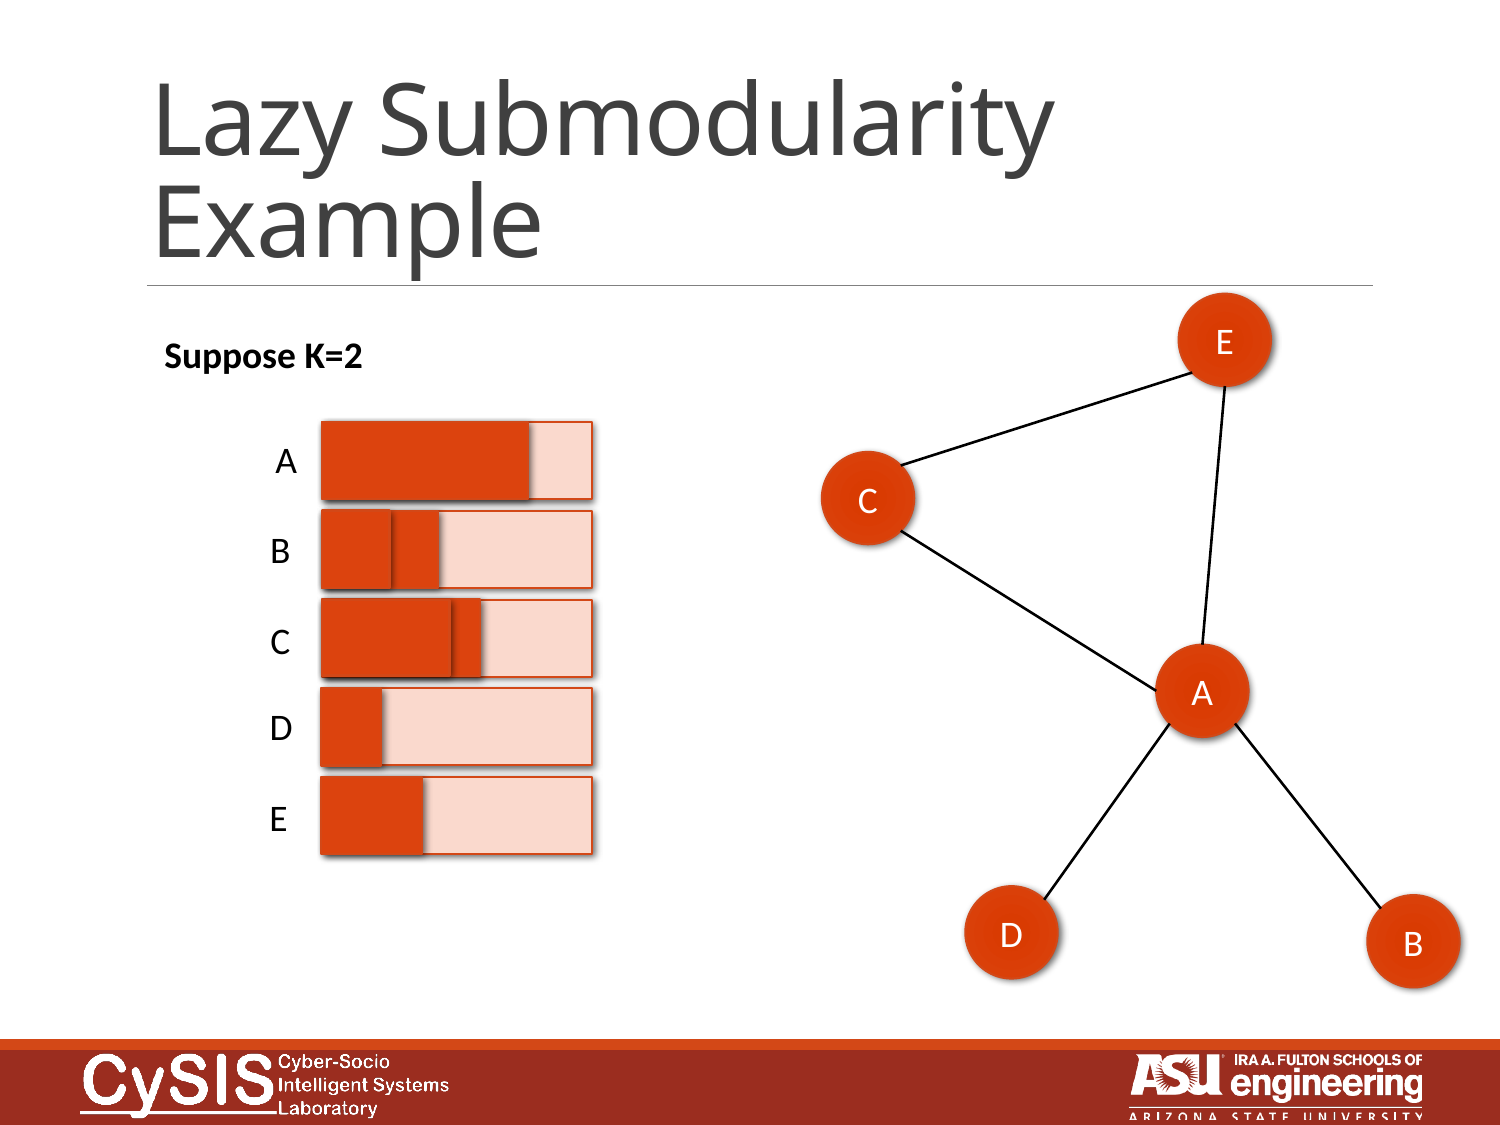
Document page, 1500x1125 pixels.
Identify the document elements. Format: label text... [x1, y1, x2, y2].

text_box D [984, 971, 1039, 980]
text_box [1043, 723, 1171, 901]
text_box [900, 530, 1157, 692]
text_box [1201, 385, 1226, 646]
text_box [900, 372, 1193, 466]
picture [60, 1027, 464, 1125]
text_box E [1201, 292, 1249, 299]
text_box B [1376, 894, 1461, 989]
title Lazy Submodularity Example [135, 47, 1373, 285]
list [134, 302, 1373, 964]
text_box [1234, 723, 1382, 910]
